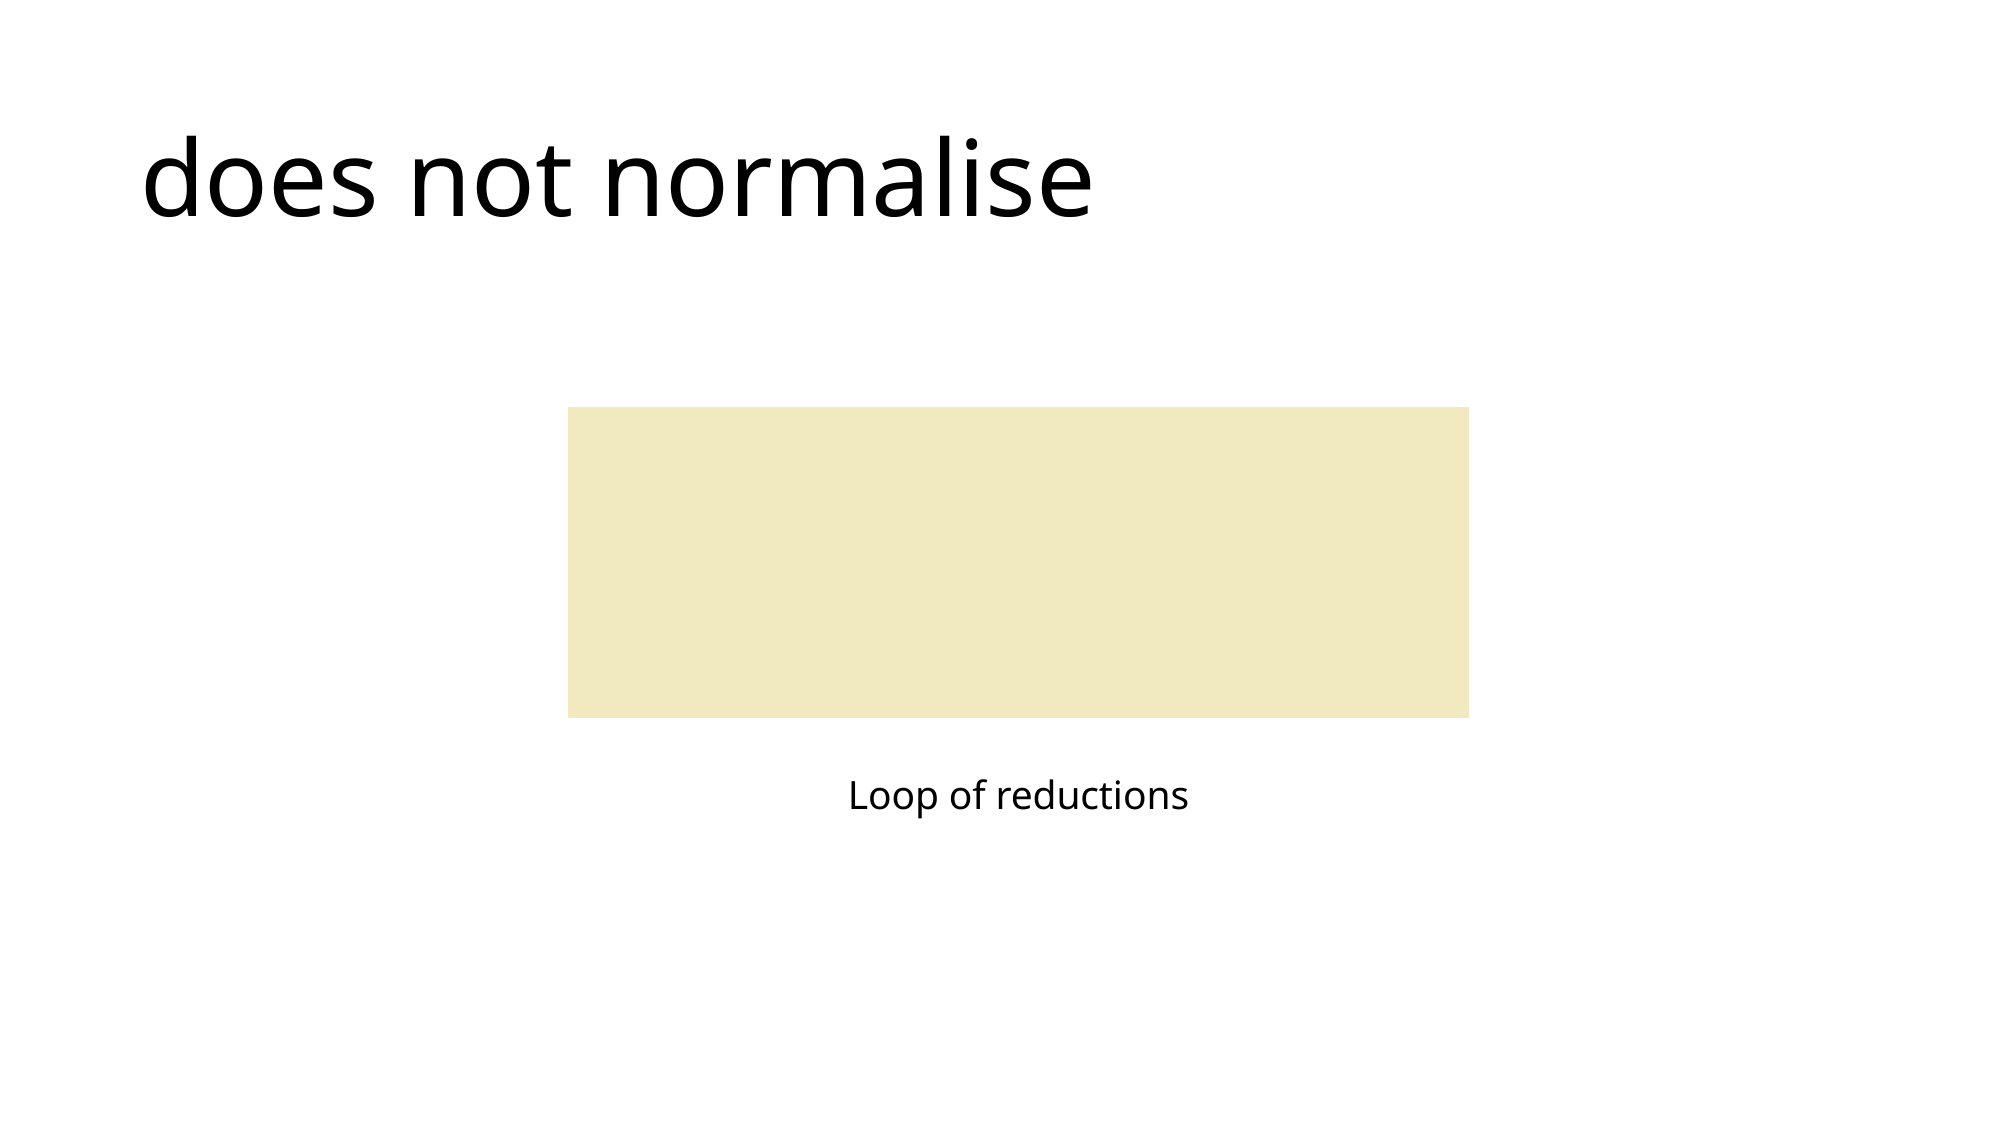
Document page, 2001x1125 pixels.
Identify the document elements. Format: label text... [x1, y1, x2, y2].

text_box Loop of reductions [800, 766, 1237, 818]
